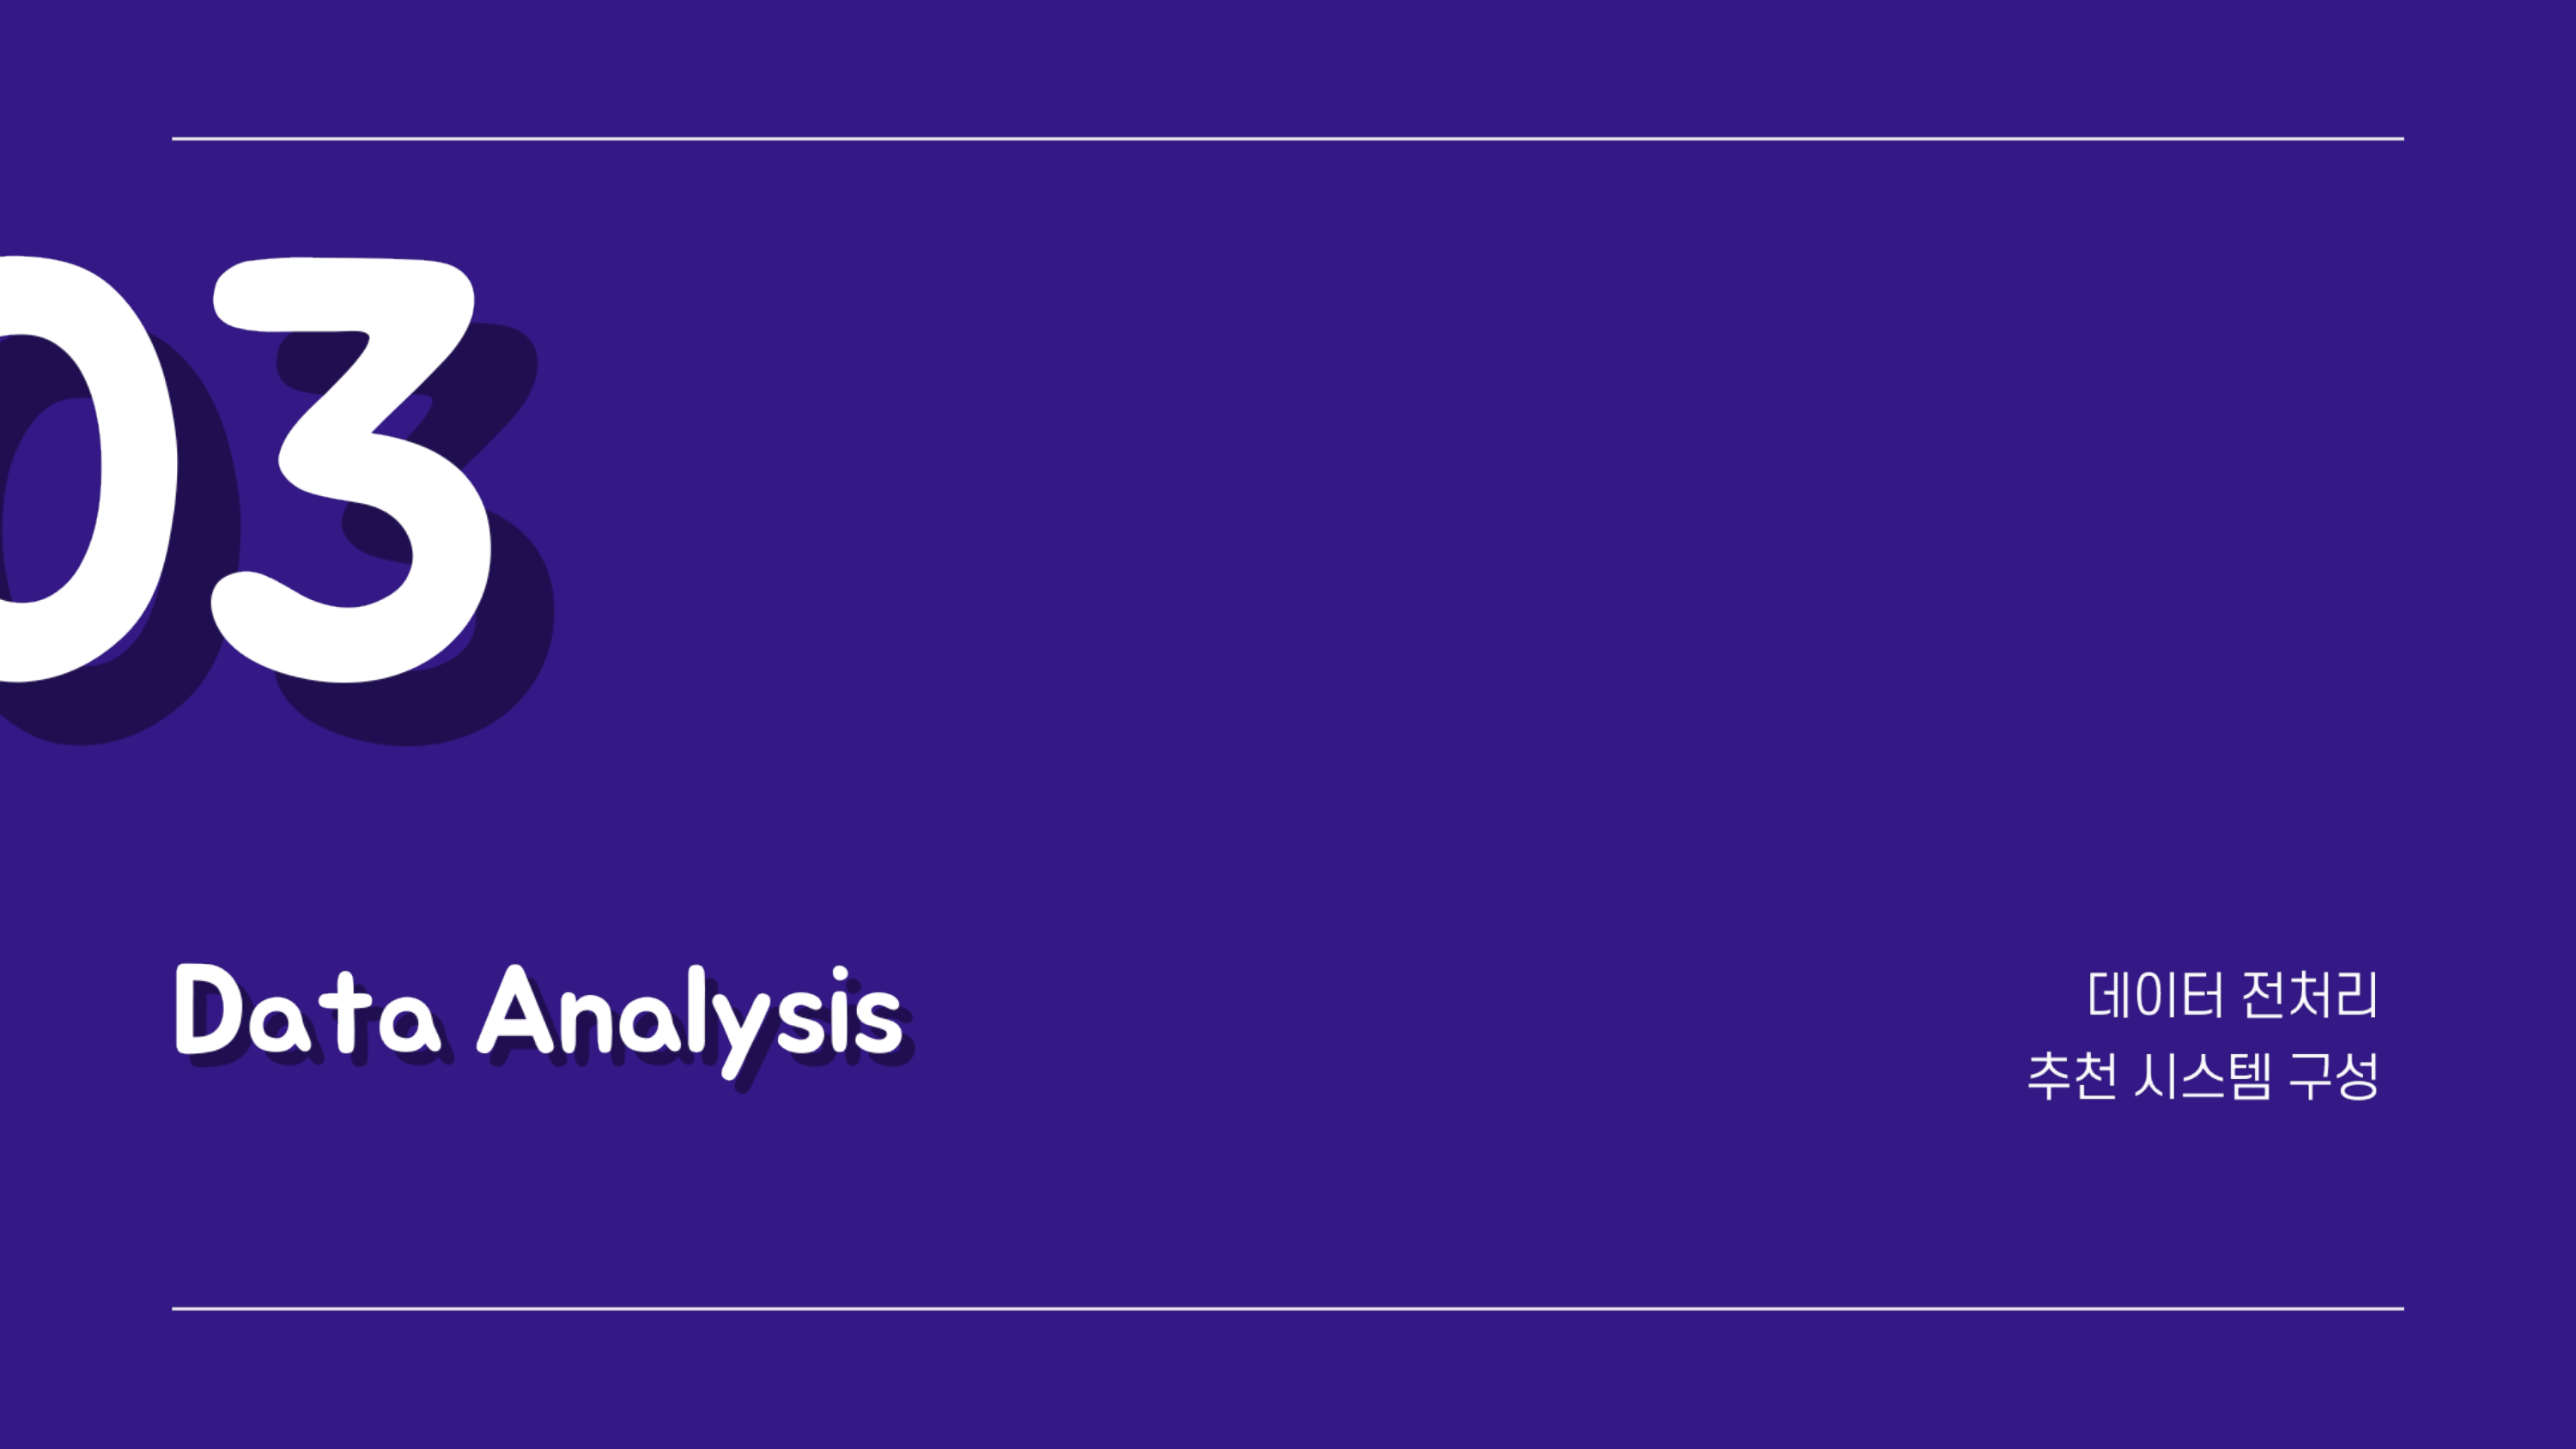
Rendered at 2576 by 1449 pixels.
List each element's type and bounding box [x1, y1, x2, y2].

text_box [171, 1302, 2404, 1315]
picture [1864, 953, 2408, 1124]
text_box [171, 132, 2404, 146]
picture [0, 0, 967, 1138]
